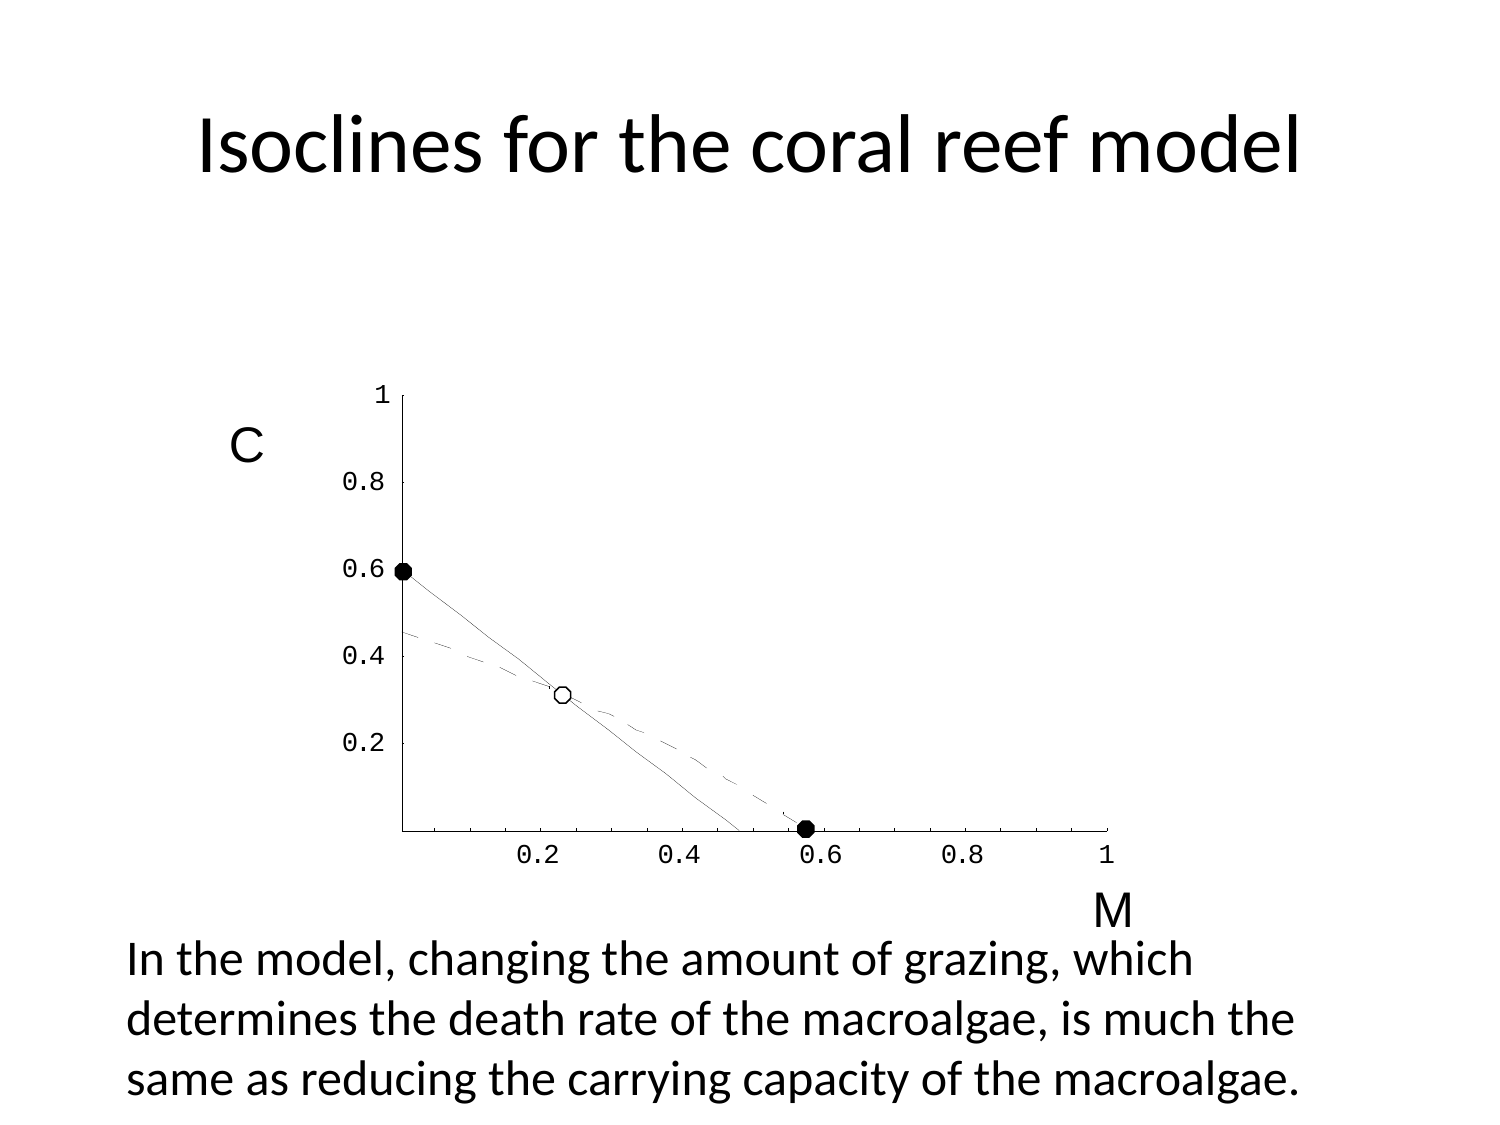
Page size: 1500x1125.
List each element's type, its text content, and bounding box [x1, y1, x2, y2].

picture [338, 383, 1124, 867]
text_box C [214, 404, 297, 480]
text_box M [1077, 870, 1161, 918]
title Isoclines for the coral reef model [75, 45, 1425, 233]
text_box In the model, changing the amount of grazing, which determines the death rate of the macroalgae, is much the same as reducing the carrying capacity of the macroalgae. [111, 918, 1386, 1114]
